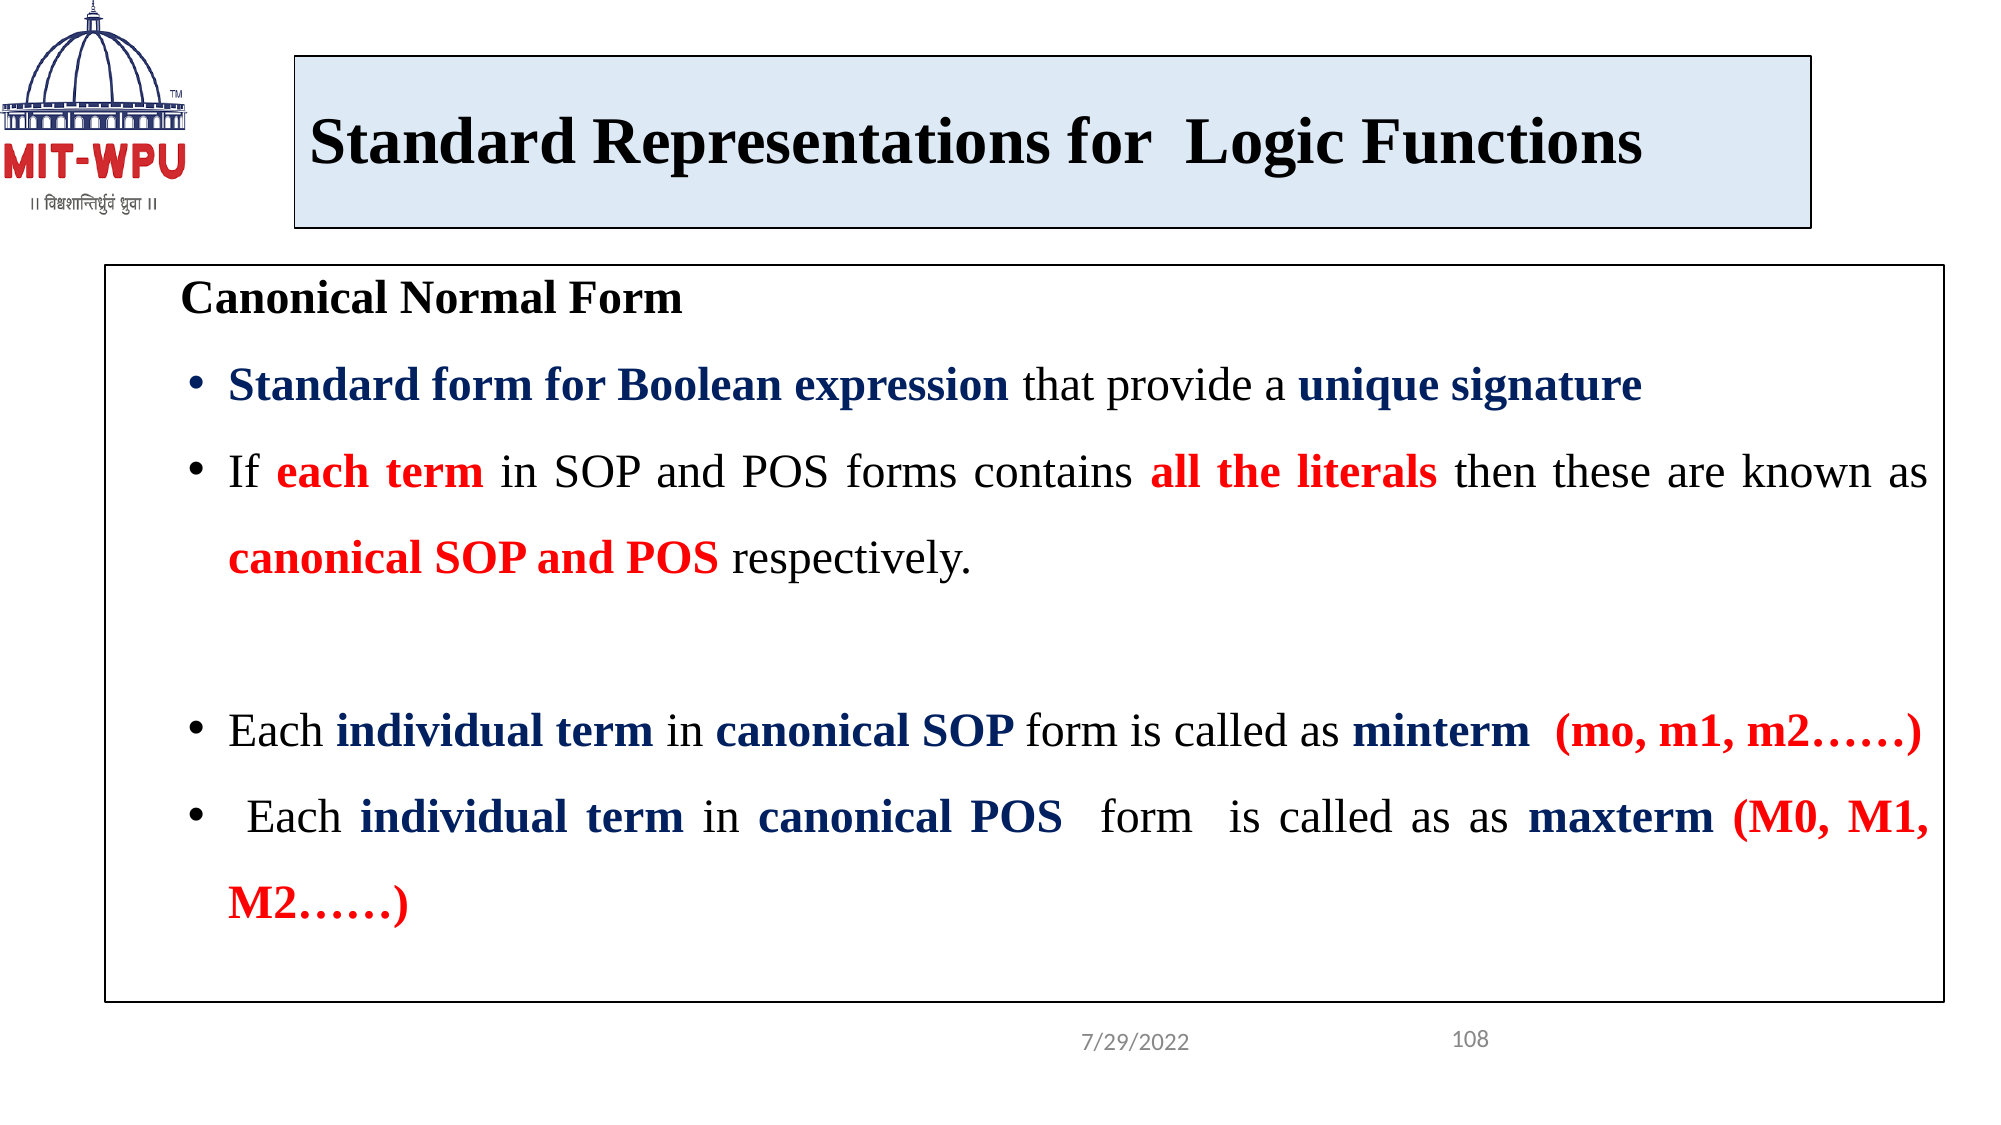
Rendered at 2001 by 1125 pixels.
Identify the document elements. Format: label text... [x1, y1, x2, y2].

slide_number ‹#› [1289, 1007, 1505, 1068]
list Canonical Normal Form Standard form for Boolean expression that provide a unique signature If each term in SOP and POS forms contains all the literals then these are known as canonical SOP and POS respectively. Each individual term in canonical SOP form is called as minterm (mo, m1, m2……) Each individual term in canonical POS form is called as as maxterm (M0, M1, M2……) [104, 264, 1945, 1003]
picture [0, 0, 209, 216]
title Standard Representations for Logic Functions [294, 55, 1812, 229]
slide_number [1066, 1010, 1472, 1071]
